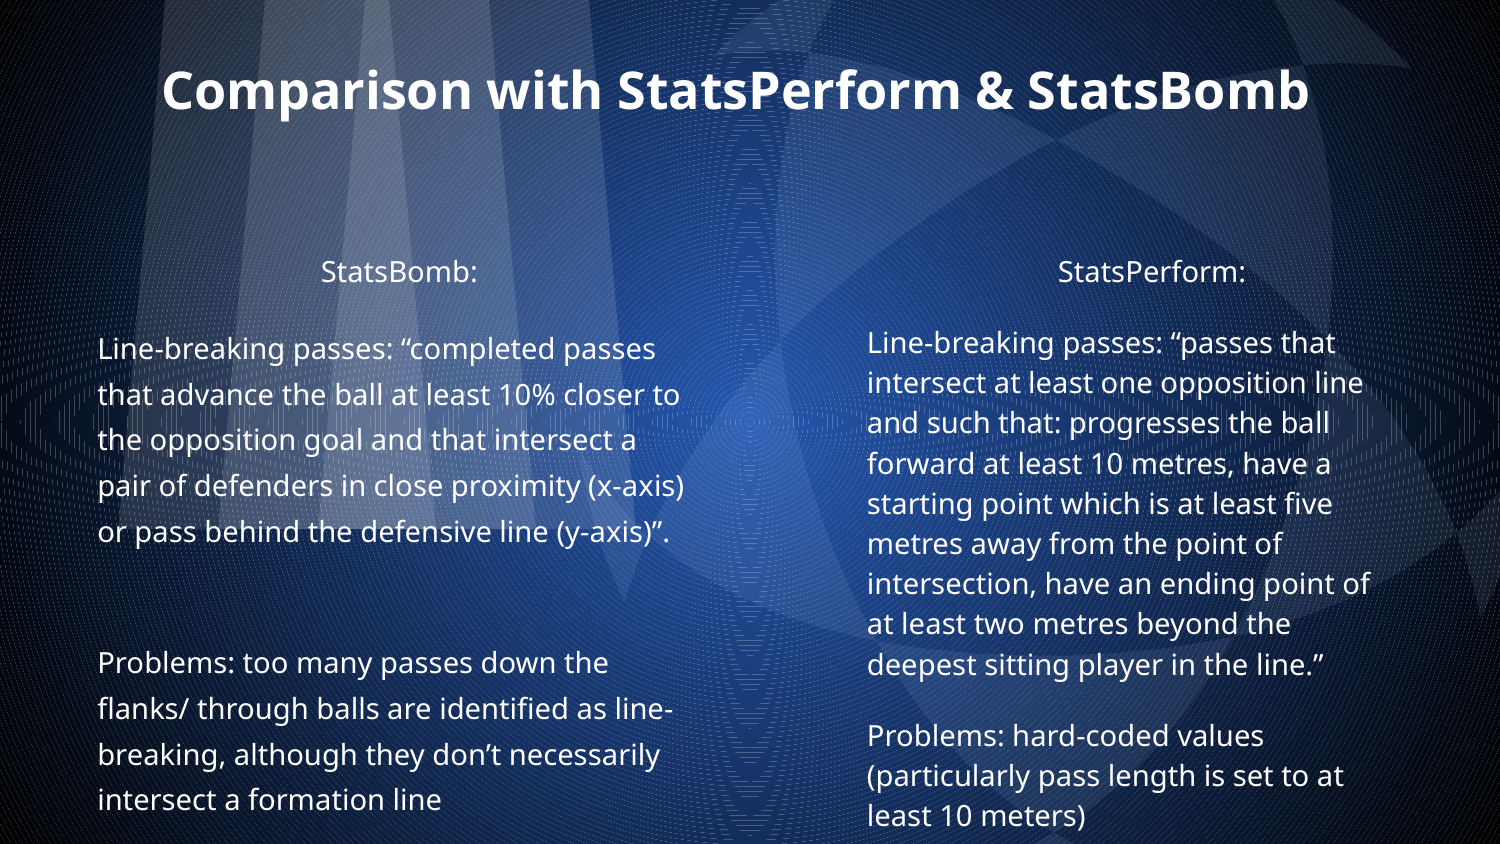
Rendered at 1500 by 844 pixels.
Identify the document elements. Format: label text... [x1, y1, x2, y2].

text_box Line-breaking passes: “passes that intersect at least one opposition line and such that: progresses the ball forward at least 10 metres, have a starting point which is at least five metres away from the point of intersection, have an ending point of at least two metres beyond the deepest sitting player in the line.” Problems: hard-coded values (particularly pass length is set to at least 10 meters) [851, 304, 1412, 844]
title Comparison with StatsPerform & StatsBomb [146, 41, 1401, 198]
text_box StatsPerform: [1042, 238, 1262, 304]
subtitle Line-breaking passes: “completed passes that advance the ball at least 10% closer to the opposition goal and that intersect a pair of defenders in close proximity (x-axis) or pass behind the defensive line (y-axis)”. Problems: too many passes down the flanks/ through balls are identified as line-breaking, although they don’t necessarily intersect a formation line [82, 304, 715, 786]
text_box StatsBomb: [305, 238, 525, 304]
